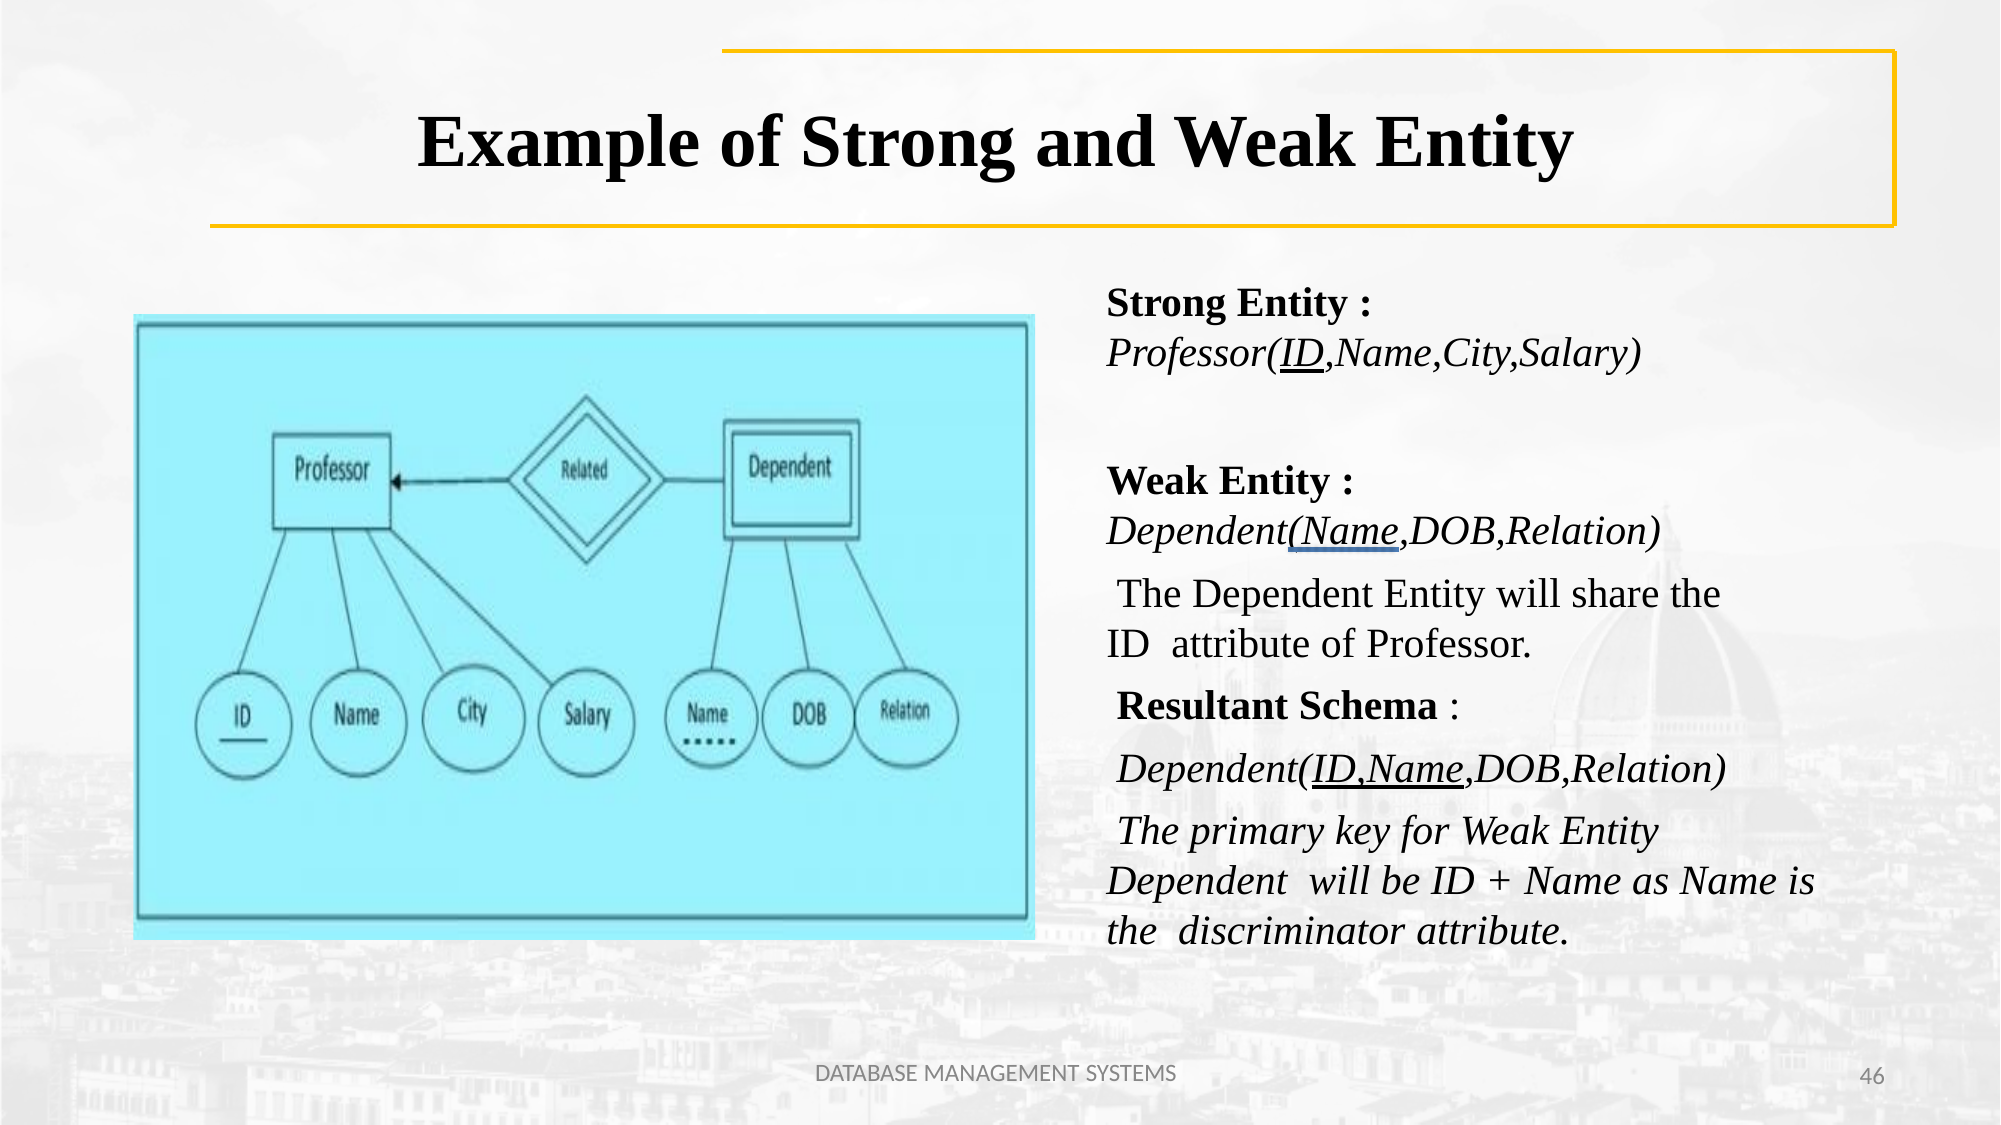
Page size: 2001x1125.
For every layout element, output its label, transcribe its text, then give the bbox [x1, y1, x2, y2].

text_box [1282, 539, 1405, 558]
picture [0, 0, 2000, 1125]
title Example of Strong and Weak Entity [415, 89, 1585, 280]
text_box Strong Entity : Professor(ID,Name,City,Salary) Weak Entity : Dependent(Name,DOB,Relation) The Dependent Entity will share the ID attribute of Professor. Resultant Schema : Dependent(ID,Name,DOB,Relation) The primary key for Weak Entity Dependent will be ID + Name as Name is the discriminator attribute. [1104, 272, 1845, 954]
slide_number 46 [1853, 1060, 1892, 1125]
text_box [133, 314, 1036, 940]
footer DATABASE MANAGEMENT SYSTEMS [813, 1060, 1187, 1125]
